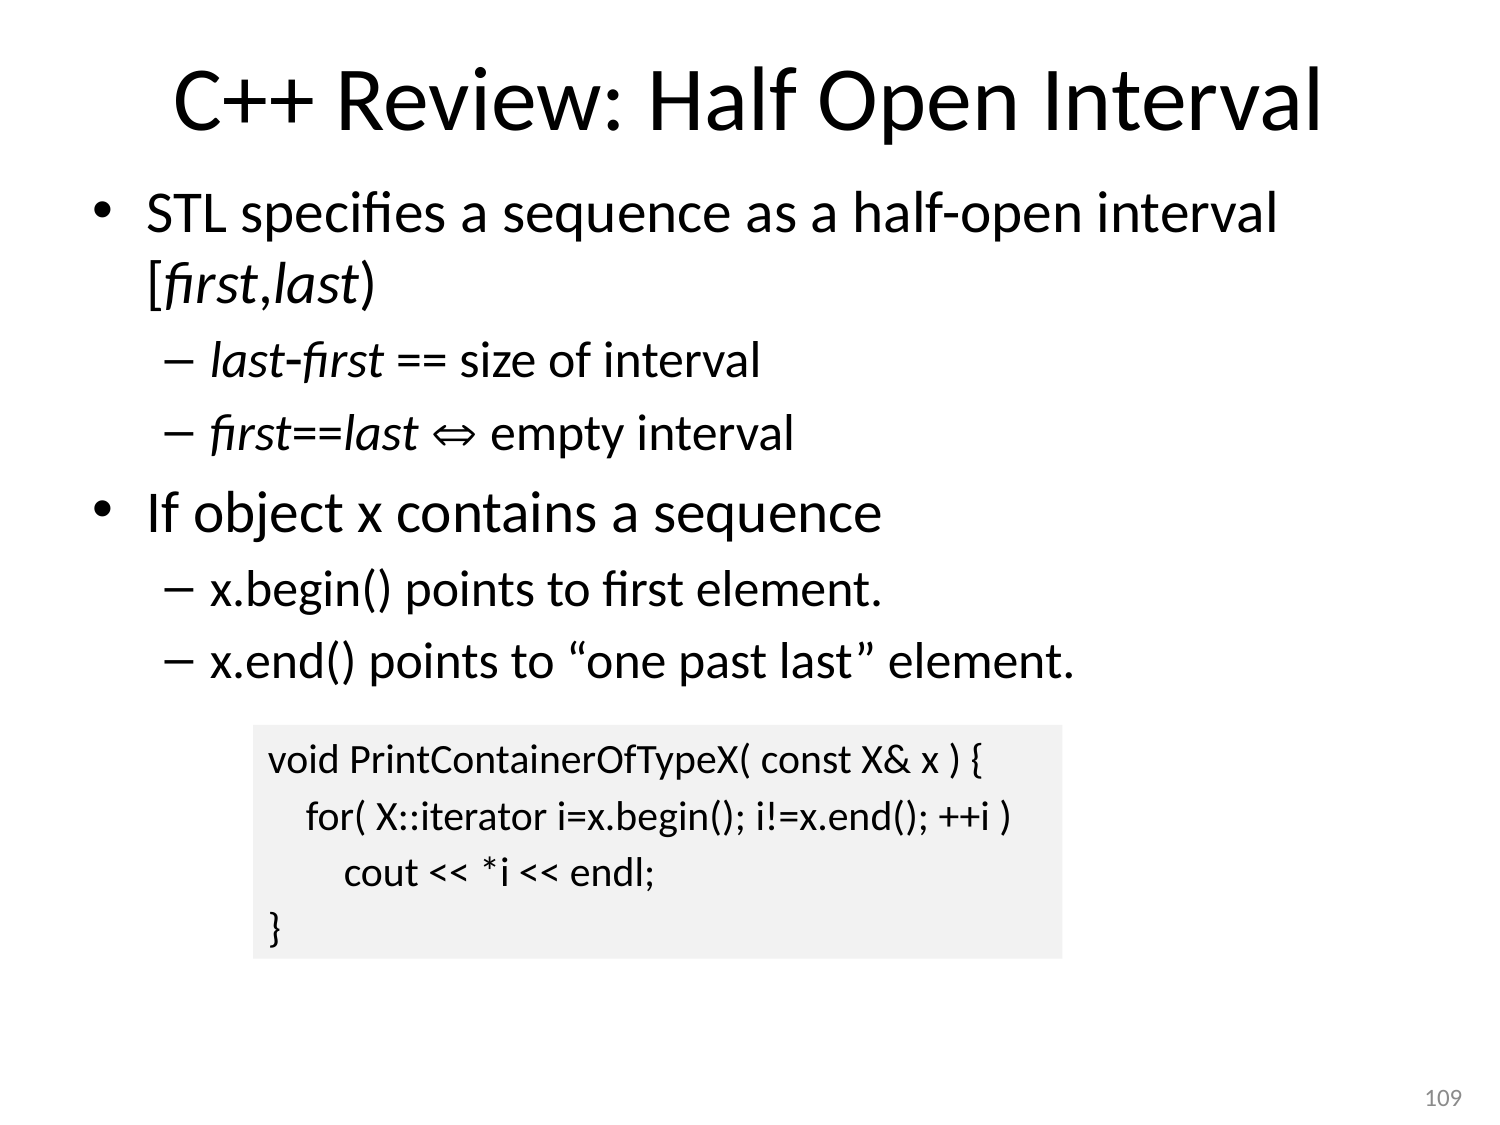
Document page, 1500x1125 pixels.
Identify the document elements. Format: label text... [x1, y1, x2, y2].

slide_number 109 [1395, 1074, 1478, 1118]
list STL specifies a sequence as a half-open interval [first,last) lastfirst == size of interval first==last  empty interval If object x contains a sequence x.begin() points to first element. x.end() points to “one past last” element. [77, 165, 1414, 700]
title C++ Review: Half Open Interval [75, 0, 1425, 188]
text_box void PrintContainerOfTypeX( const X& x ) { for( X::iterator i=x.begin(); i!=x.end(); ++i ) cout << *i << endl; } [253, 724, 1063, 959]
